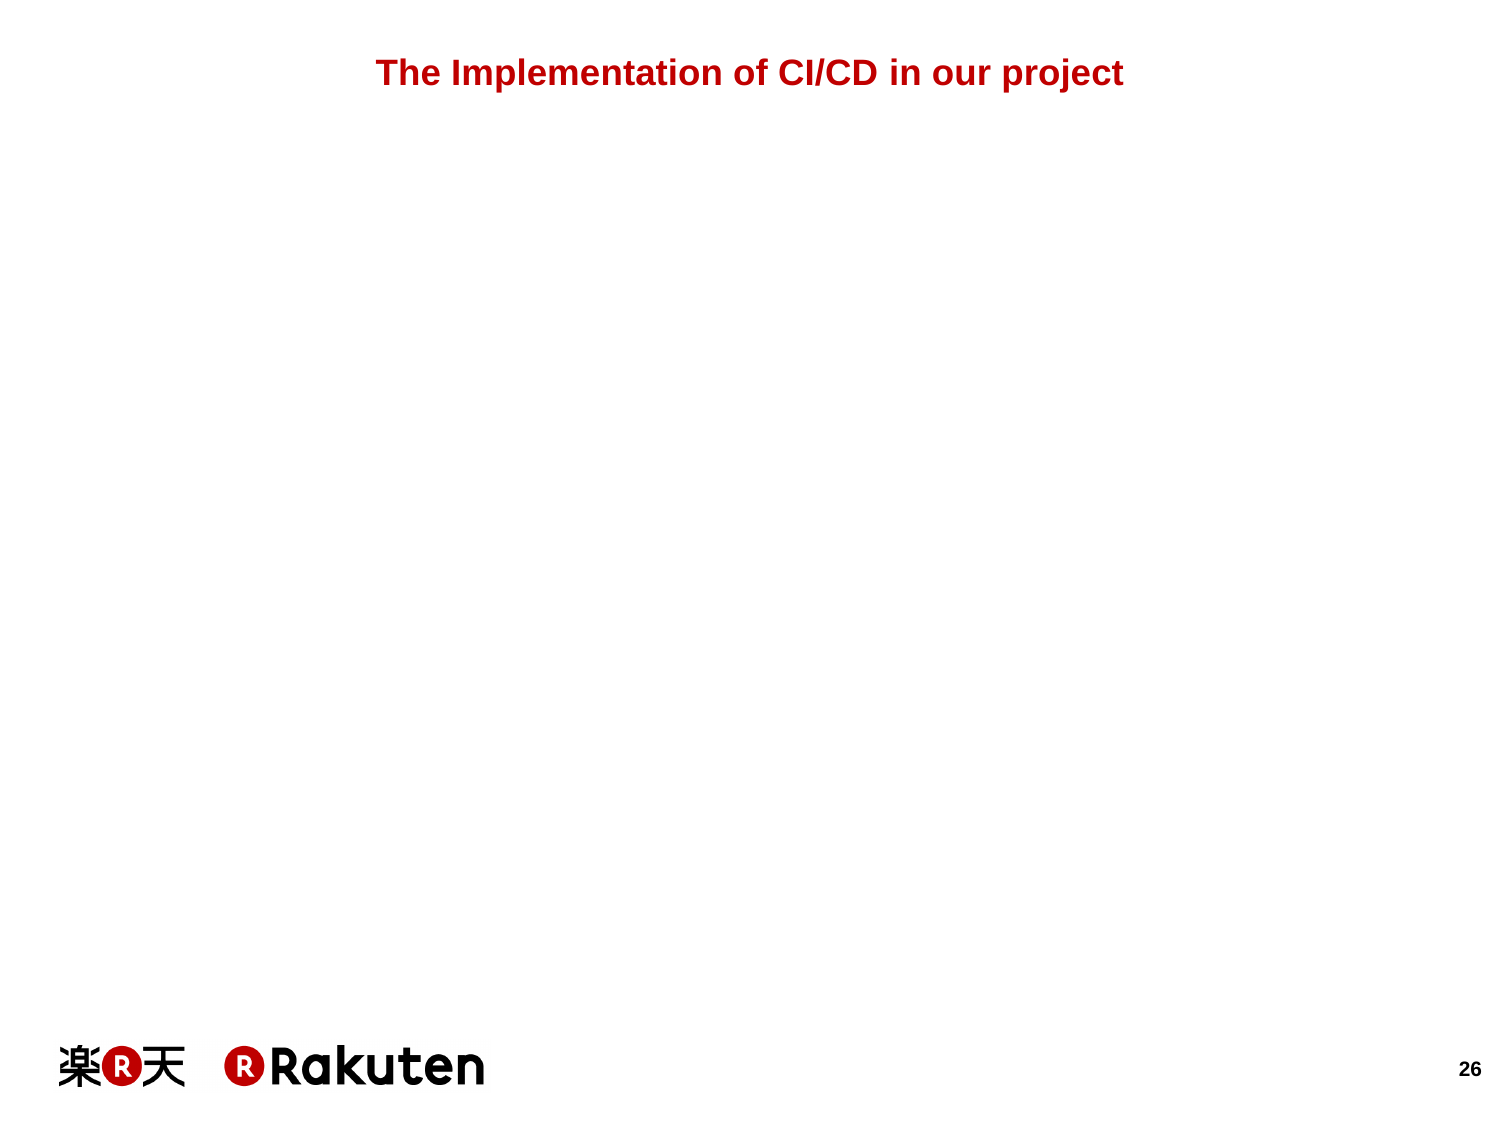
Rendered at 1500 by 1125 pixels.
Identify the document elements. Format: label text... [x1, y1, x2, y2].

title The Implementation of CI/CD in our project [59, 41, 1441, 101]
picture [53, 1039, 491, 1093]
